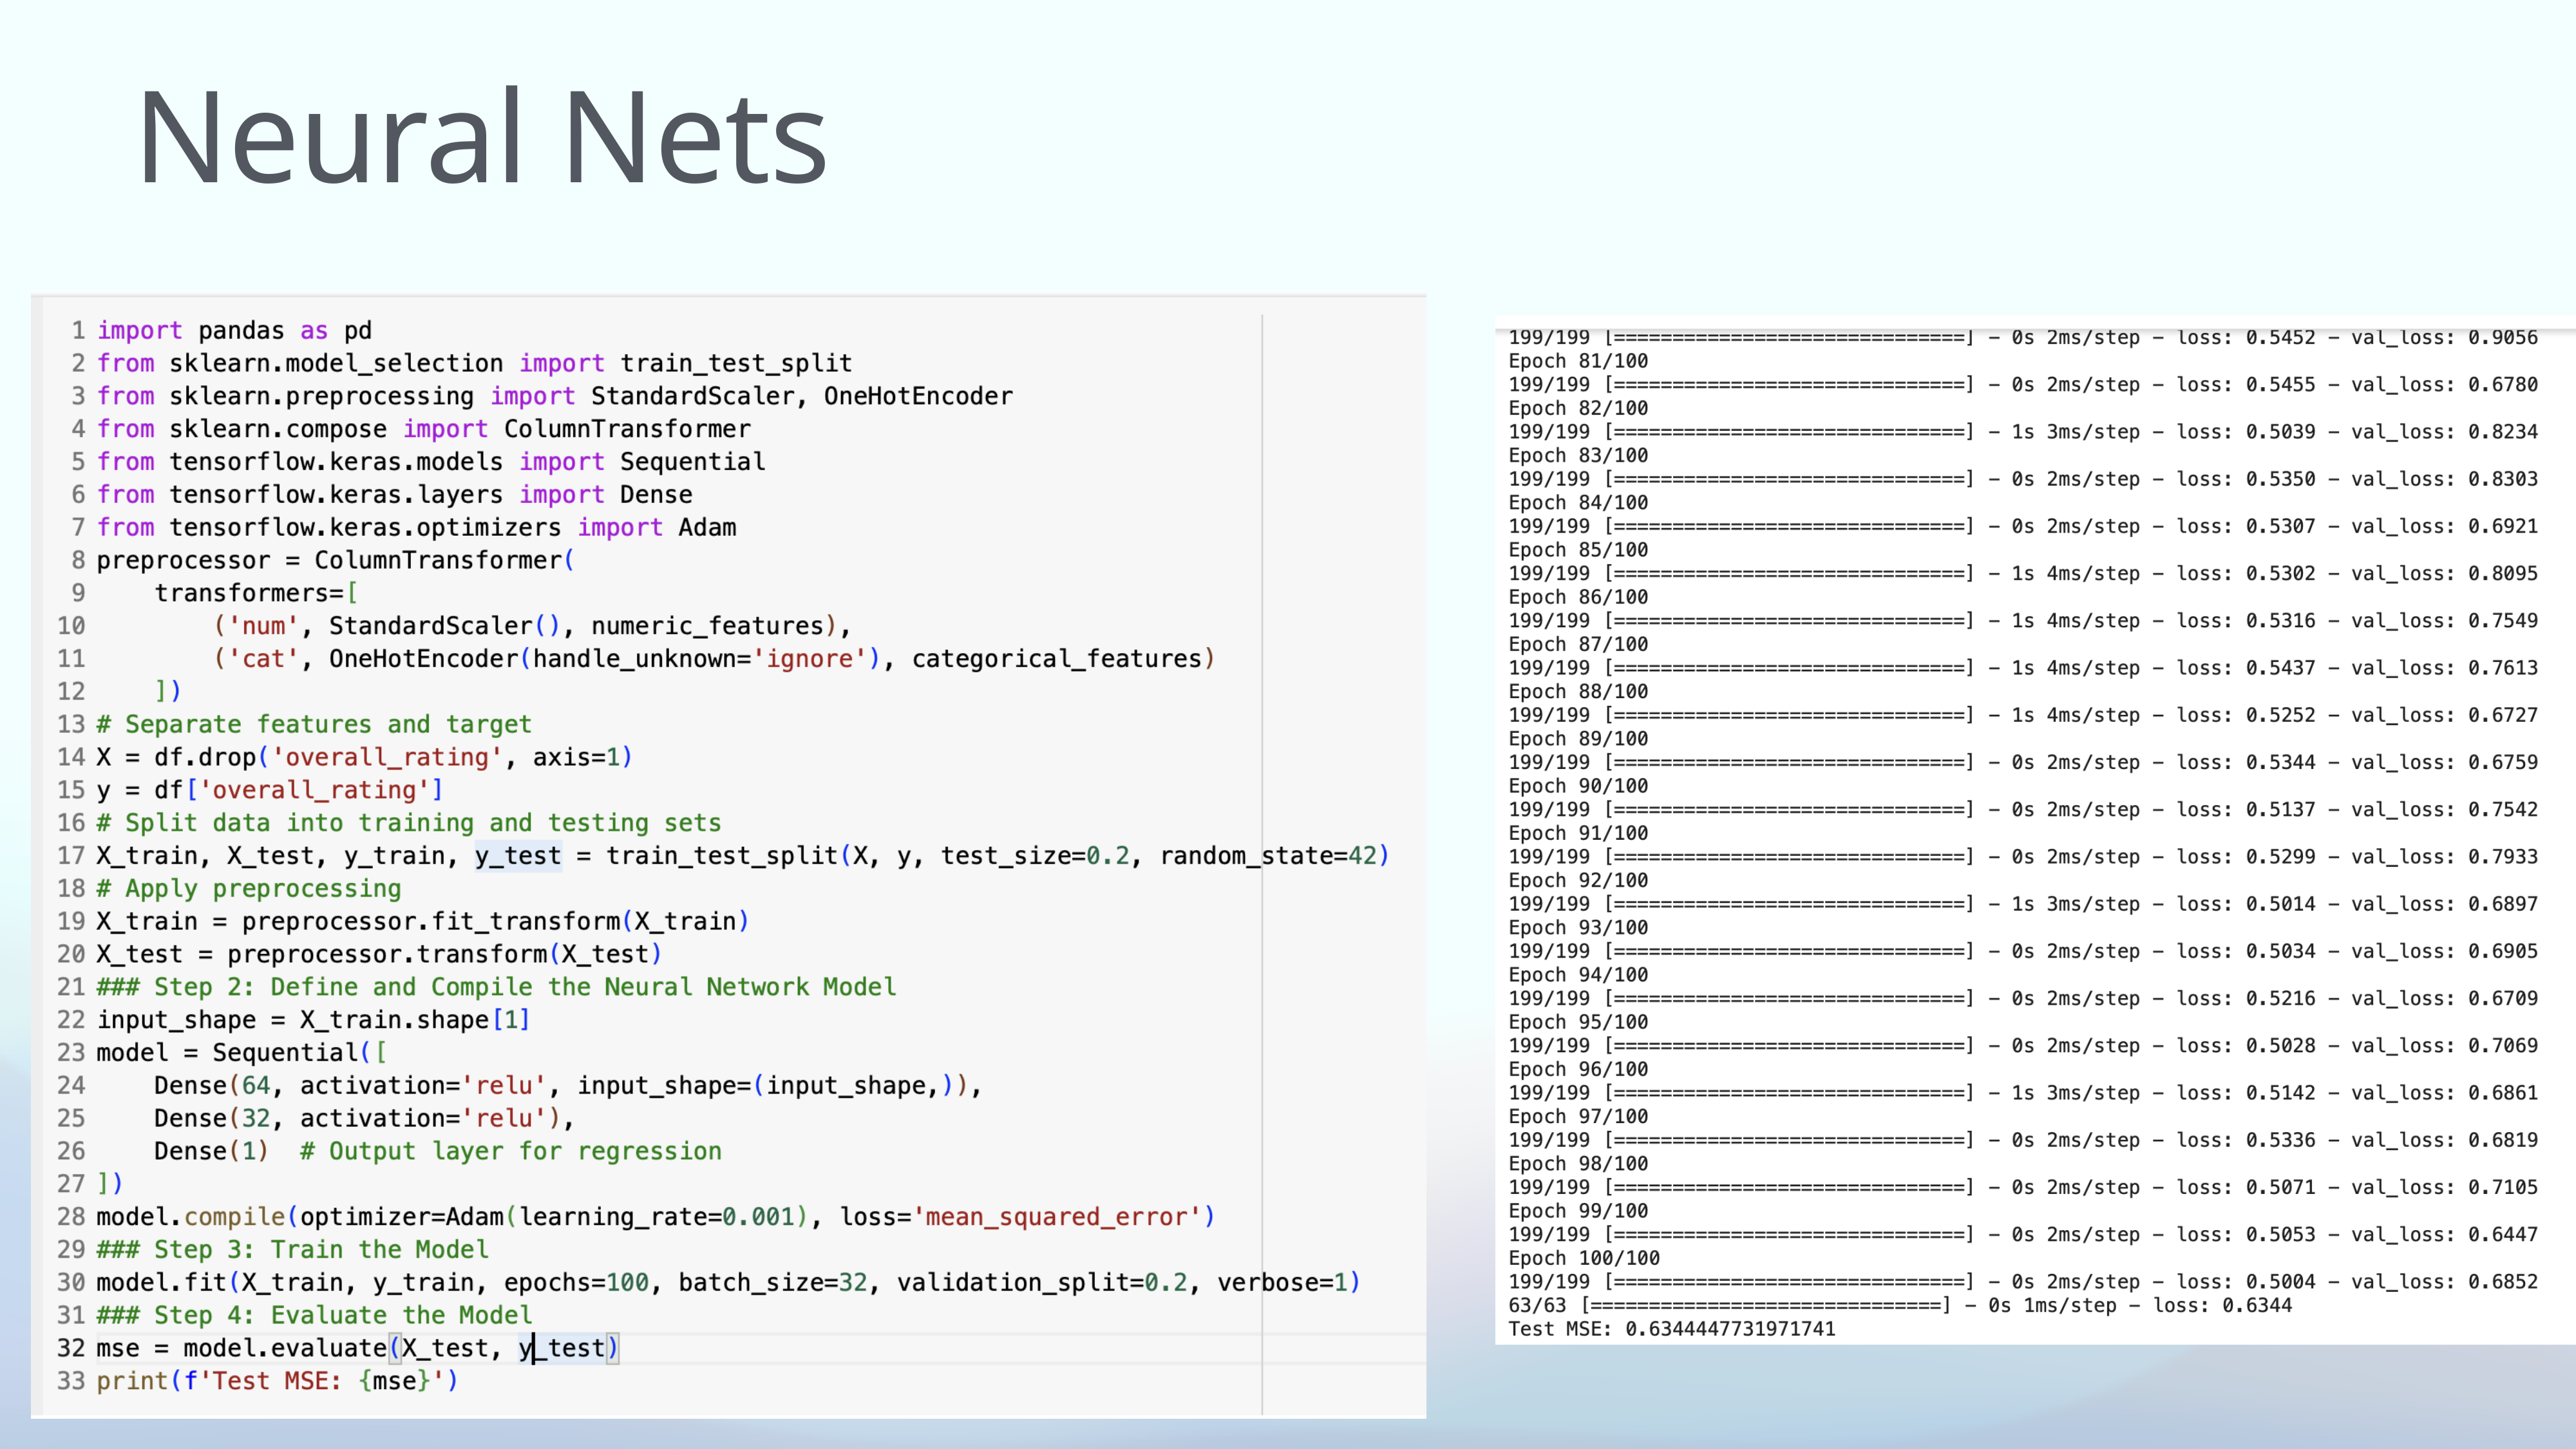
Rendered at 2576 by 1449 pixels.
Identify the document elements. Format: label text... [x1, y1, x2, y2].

picture [0, 0, 2576, 1449]
title Neural Nets [127, 66, 2449, 246]
